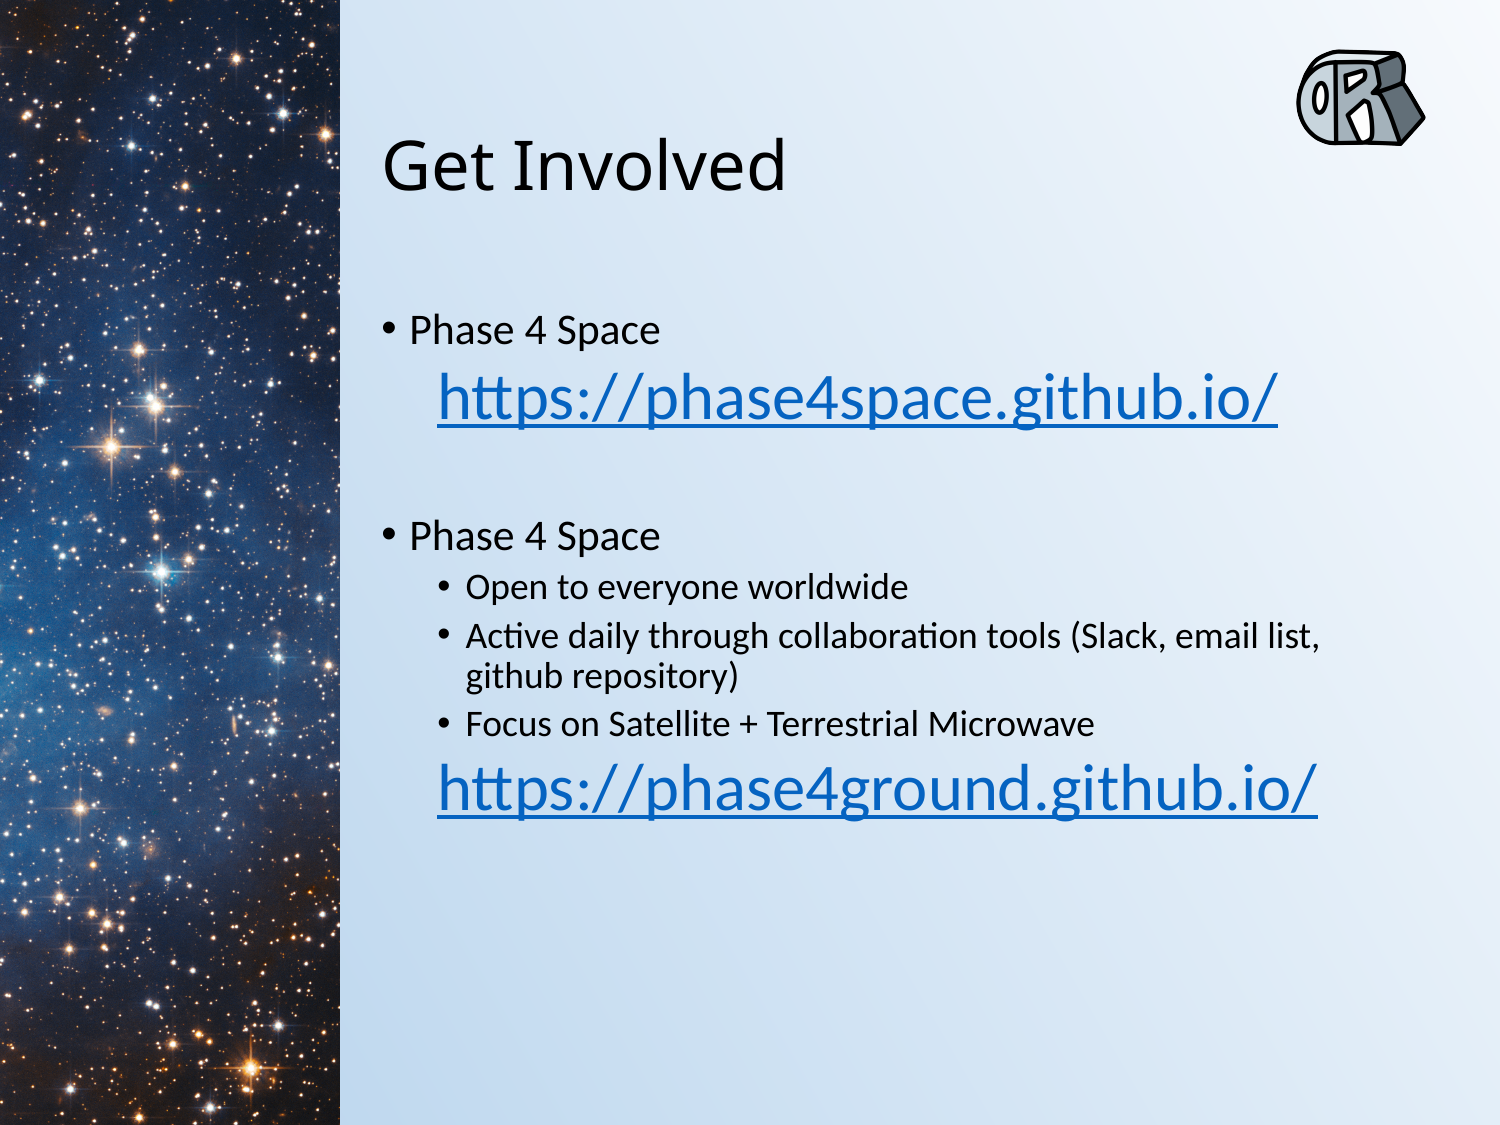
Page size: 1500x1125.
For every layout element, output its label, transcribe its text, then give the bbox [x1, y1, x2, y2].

picture [1260, 0, 1458, 197]
title Get Involved [366, 59, 1397, 278]
list Phase 4 Space https://phase4space.github.io/ Phase 4 Space Open to everyone worldwide Active daily through collaboration tools (Slack, email list, github repository) Focus on Satellite + Terrestrial Microwave https://phase4ground.github.io/ [366, 299, 1397, 1014]
picture [0, 0, 340, 1125]
